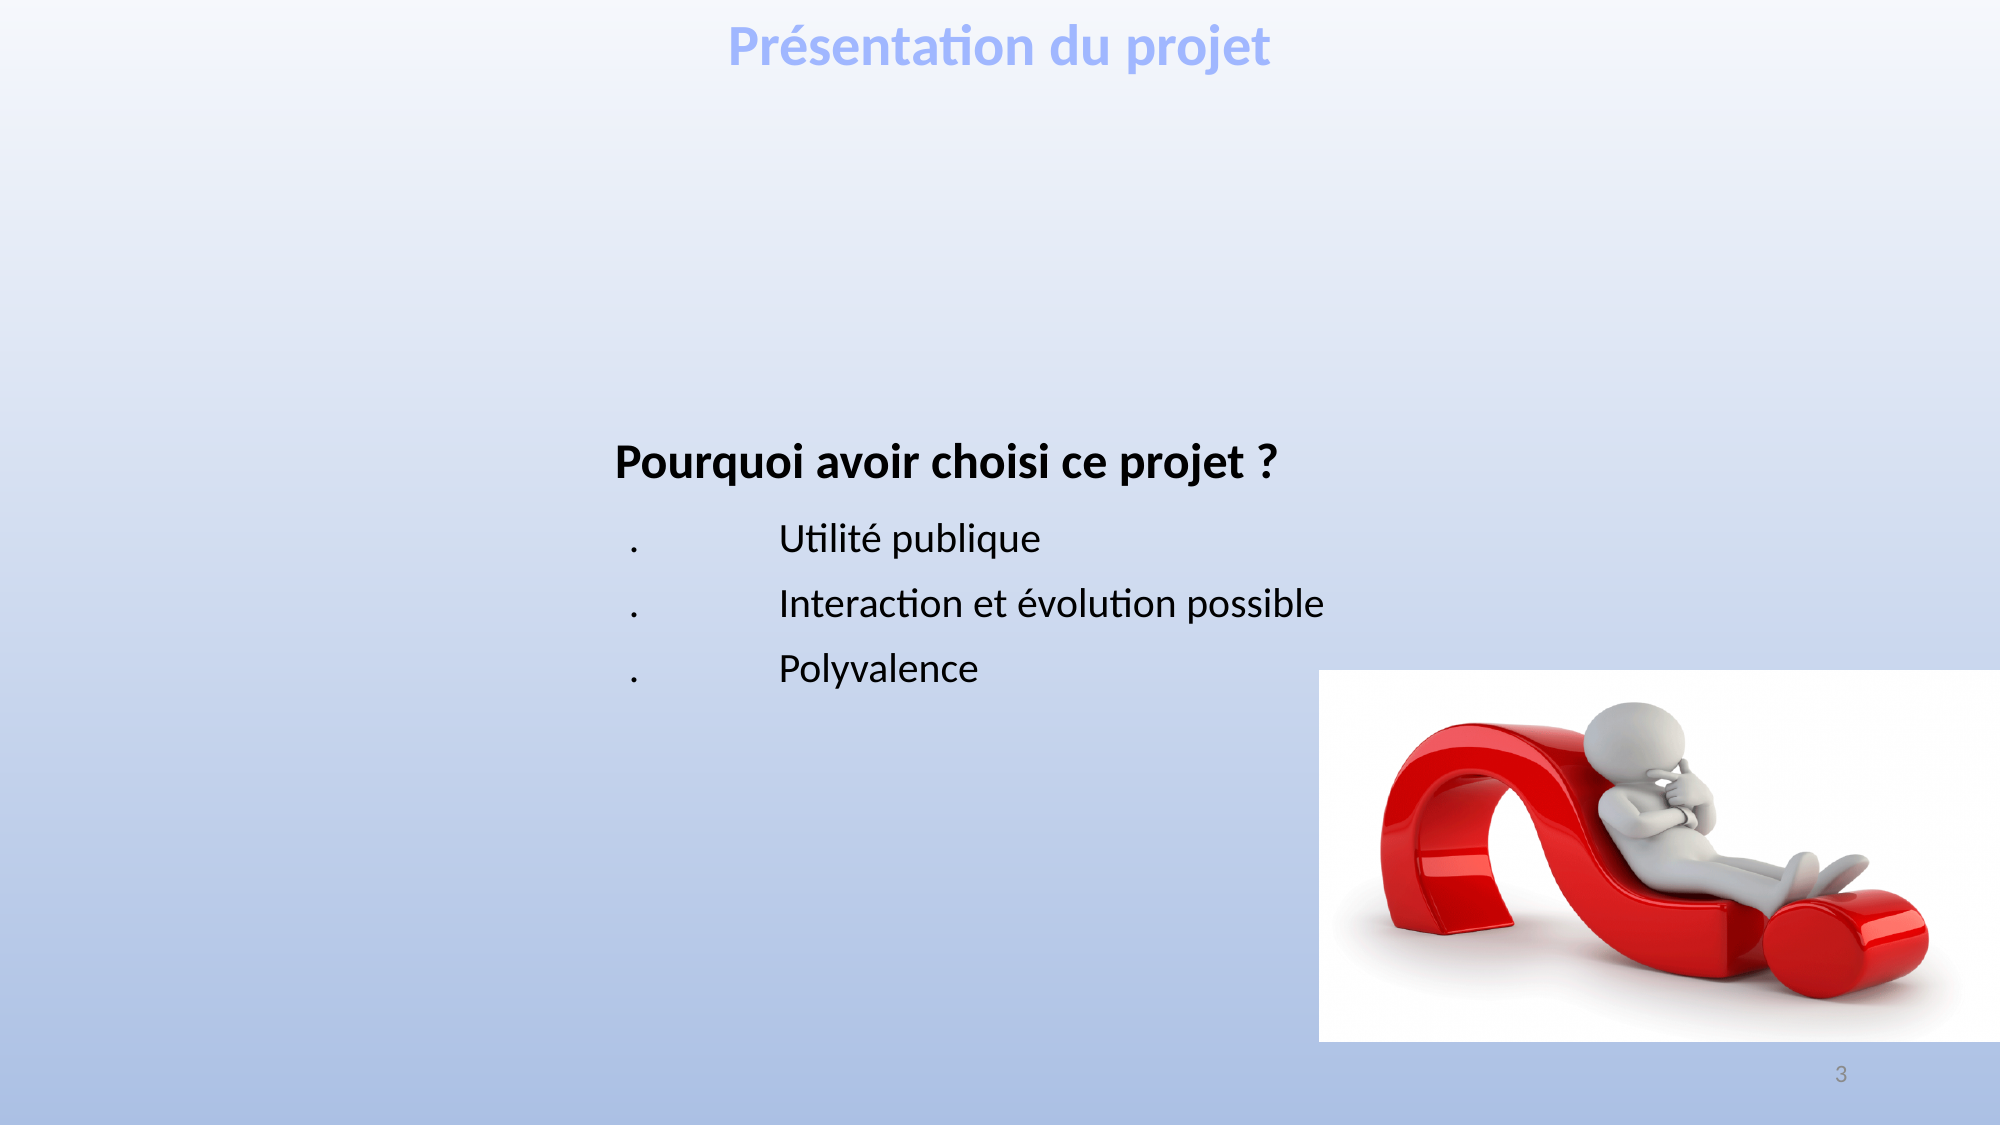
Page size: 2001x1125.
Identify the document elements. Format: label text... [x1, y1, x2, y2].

text_box . Utilité publique [613, 503, 1541, 568]
text_box . Interaction et évolution possible [613, 568, 1541, 633]
slide_number 3 [1412, 1042, 1863, 1103]
text_box Pourquoi avoir choisi ce projet ? [0, 421, 2000, 497]
picture [1319, 670, 2000, 1042]
text_box . Polyvalence [613, 633, 1541, 699]
text_box Présentation du projet [0, 0, 2000, 85]
